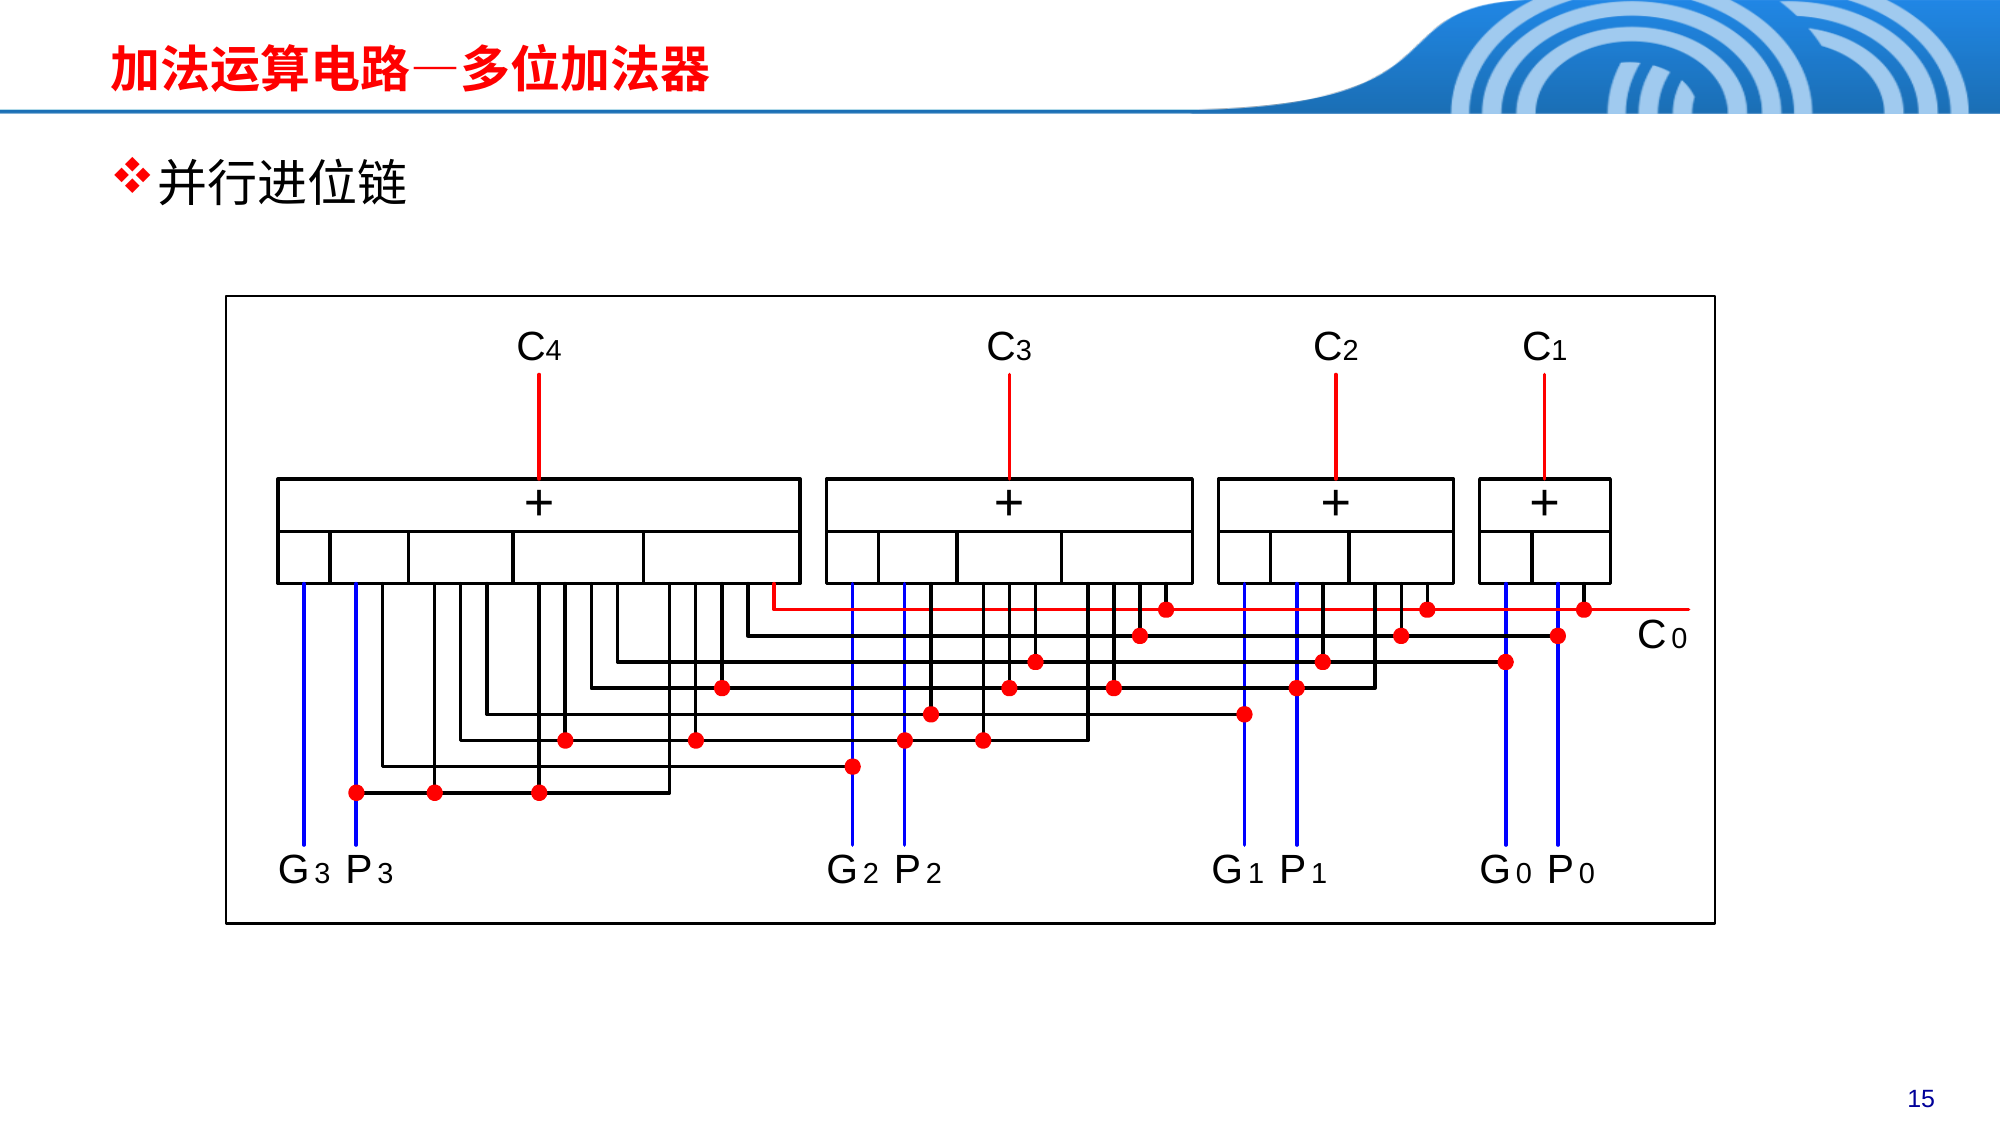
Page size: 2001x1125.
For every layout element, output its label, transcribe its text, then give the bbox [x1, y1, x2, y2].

picture [0, 0, 2000, 114]
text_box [220, 290, 1722, 929]
text_box 并行进位链 [100, 147, 1427, 216]
title 加法运算电路—多位加法器 [99, 40, 1064, 103]
